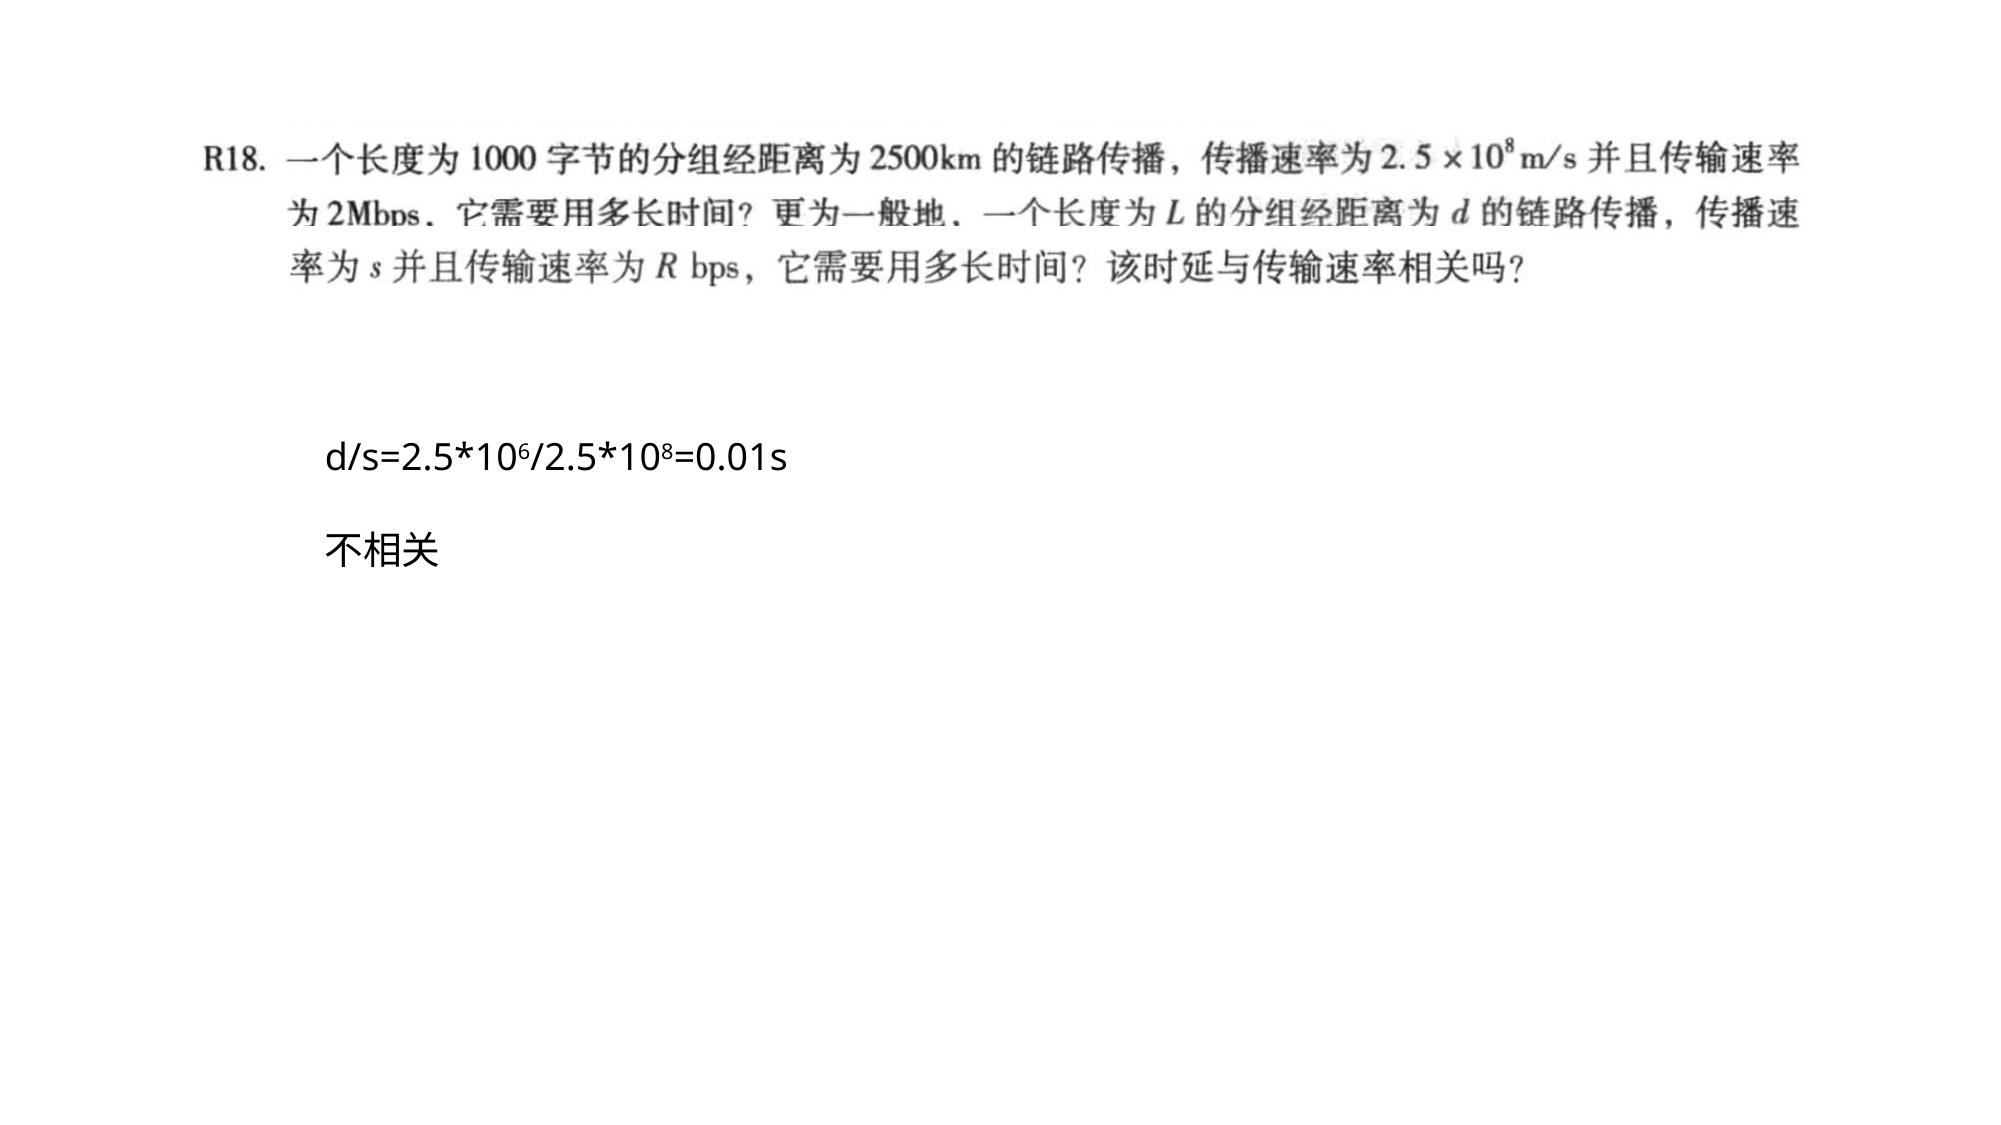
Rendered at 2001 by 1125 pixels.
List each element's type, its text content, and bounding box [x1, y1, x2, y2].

picture [163, 124, 1828, 293]
text_box d/s=2.5*106/2.5*108=0.01s 不相关 [309, 403, 920, 606]
